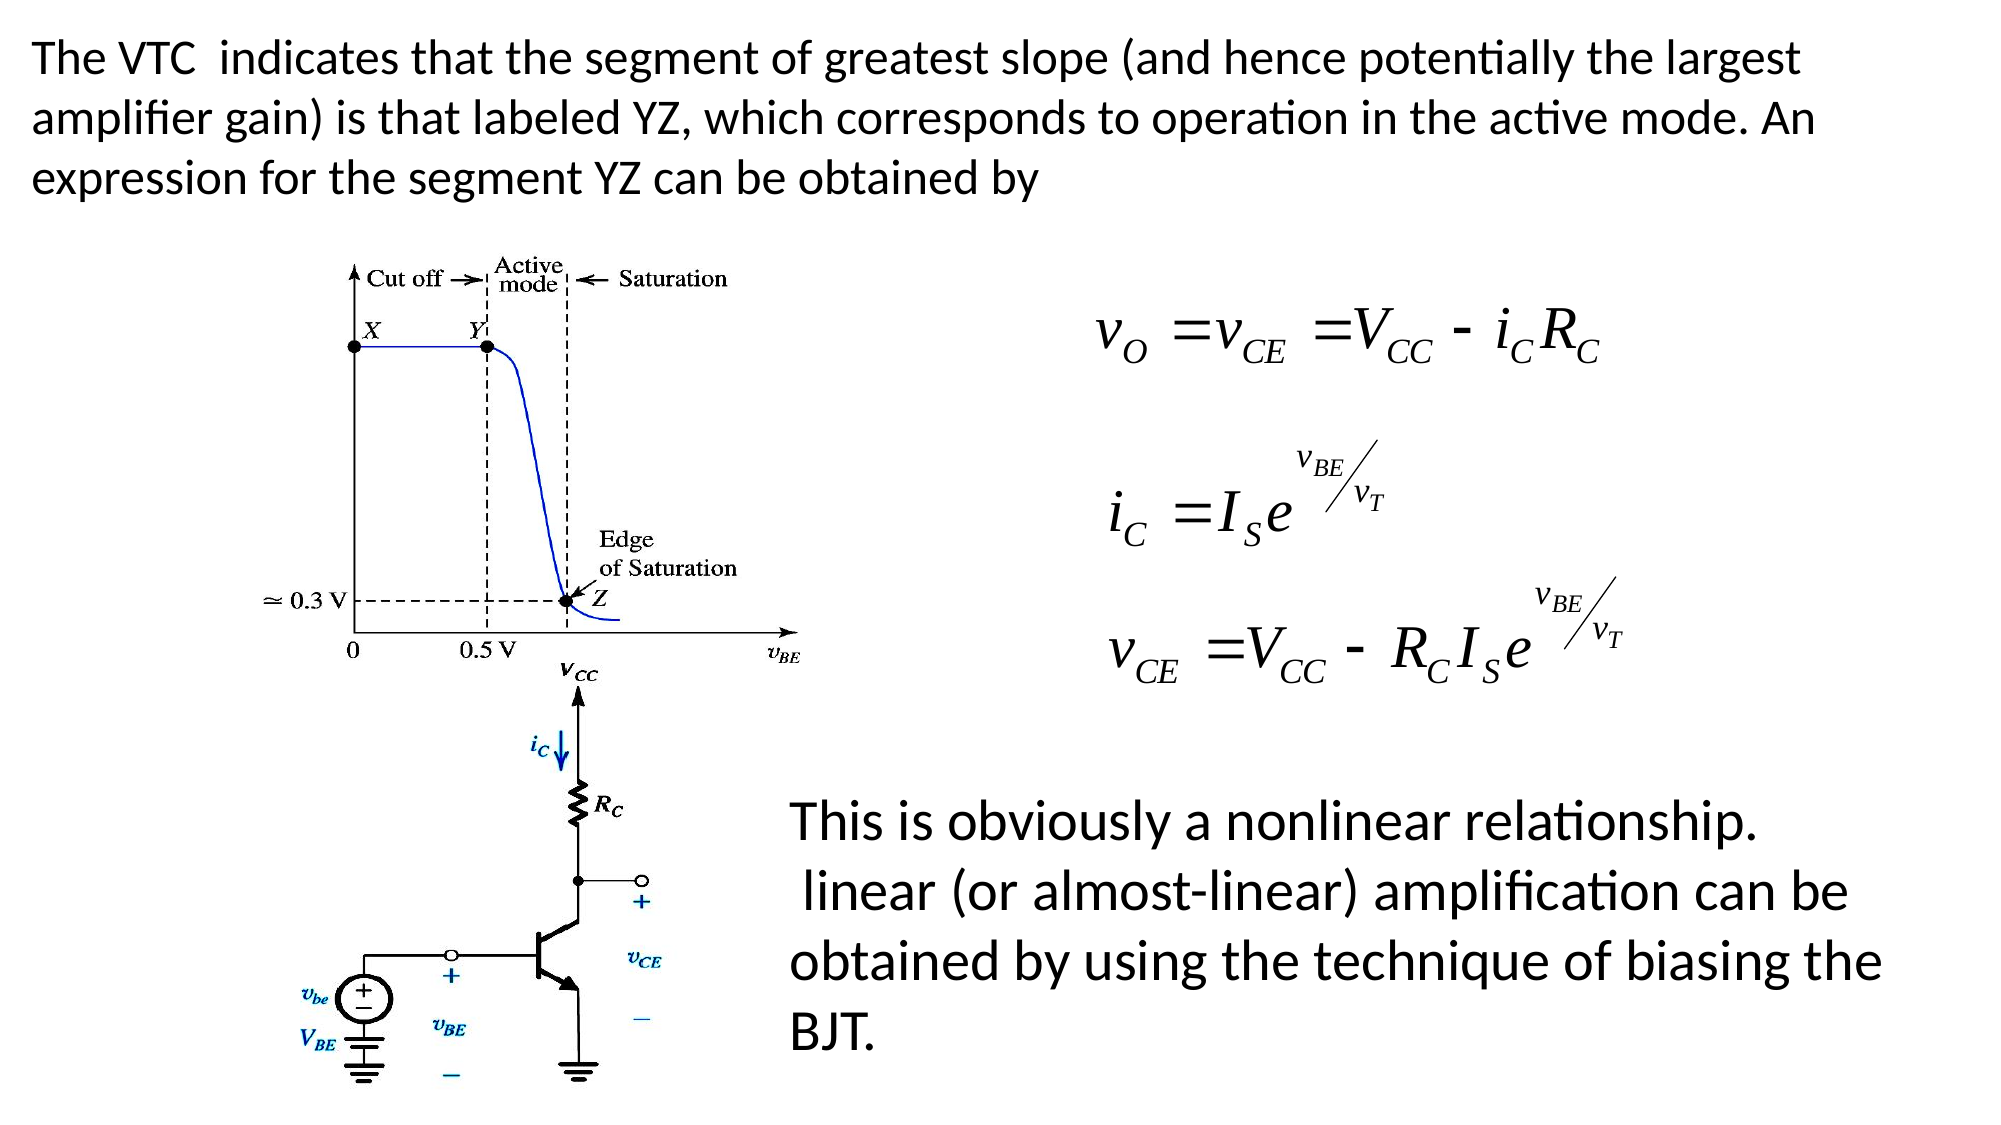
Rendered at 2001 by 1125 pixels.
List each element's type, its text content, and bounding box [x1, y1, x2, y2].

text_box This is obviously a nonlinear relationship. linear (or almost-linear) amplification can be obtained by using the technique of biasing the BJT. [774, 774, 1981, 1070]
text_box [1099, 424, 1638, 699]
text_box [1087, 287, 1615, 379]
text_box The VTC indicates that the segment of greatest slope (and hence potentially the largest amplifier gain) is that labeled YZ, which corresponds to operation in the active mode. An expression for the segment YZ can be obtained by [16, 17, 1948, 213]
picture [249, 237, 800, 1100]
